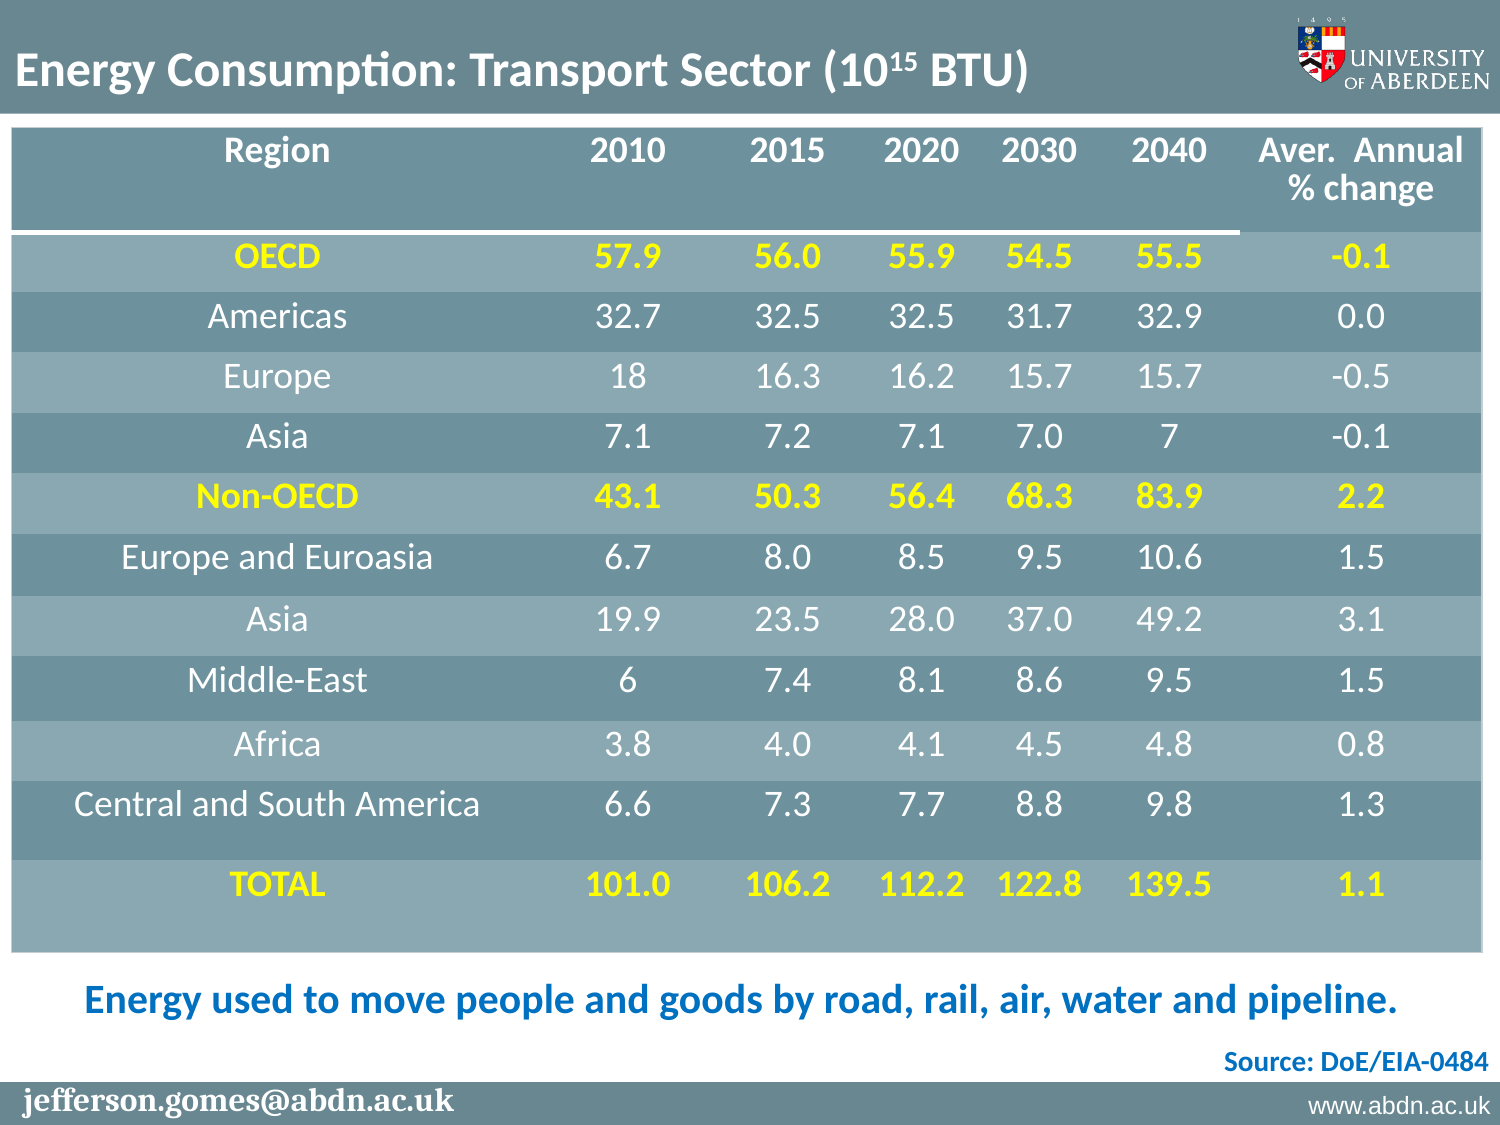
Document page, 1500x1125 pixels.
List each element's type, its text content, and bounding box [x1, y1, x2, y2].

table_cell 1.3 [1240, 781, 1481, 860]
table_cell 7.3 [712, 781, 863, 860]
table_cell 10.6 [1098, 534, 1240, 596]
table_cell 6 [543, 656, 712, 721]
table_cell 6.6 [543, 781, 712, 860]
table_cell 139.5 [1098, 860, 1240, 952]
table_cell 7 [1098, 413, 1240, 473]
table_cell 9.5 [1098, 656, 1240, 721]
table_cell 7.1 [543, 413, 712, 473]
table_cell 23.5 [712, 596, 863, 656]
table_cell 37.0 [980, 596, 1098, 656]
table_cell 8.8 [980, 781, 1098, 860]
table_cell 68.3 [980, 473, 1098, 534]
table_cell Americas [12, 292, 543, 352]
table_cell Asia [12, 596, 543, 656]
table_cell OECD [12, 235, 543, 292]
table_cell 1.5 [1240, 534, 1481, 596]
table_cell 8.0 [712, 534, 863, 596]
table_cell 7.1 [863, 413, 980, 473]
table_cell 49.2 [1098, 596, 1240, 656]
table_header 2010 [543, 128, 712, 230]
table_cell 2.2 [1240, 473, 1481, 534]
table_header Region [12, 128, 543, 230]
table_cell 0.8 [1240, 721, 1481, 781]
table_cell Middle-East [12, 656, 543, 721]
text_box jefferson.gomes@abdn.ac.uk [0, 1074, 479, 1125]
table_cell 8.1 [863, 656, 980, 721]
table_cell -0.5 [1240, 352, 1481, 413]
text_box Source: DoE/EIA-0484 [1209, 1034, 1500, 1085]
table_cell 6.7 [543, 534, 712, 596]
table_cell 8.5 [863, 534, 980, 596]
table_cell 106.2 [712, 860, 863, 952]
table_cell 16.2 [863, 352, 980, 413]
table_cell Europe and Euroasia [12, 534, 543, 596]
table_cell 8.6 [980, 656, 1098, 721]
table_cell -0.1 [1240, 413, 1481, 473]
table_cell 7.7 [863, 781, 980, 860]
table_cell 32.5 [712, 292, 863, 352]
table_header 2020 [863, 128, 980, 230]
table_cell 4.1 [863, 721, 980, 781]
table_cell 19.9 [543, 596, 712, 656]
table_cell 55.5 [1098, 235, 1240, 292]
table_cell 32.9 [1098, 292, 1240, 352]
table_cell 16.3 [712, 352, 863, 413]
table_cell 1.5 [1240, 656, 1481, 721]
table_header 2030 [980, 128, 1098, 230]
table_cell 54.5 [980, 235, 1098, 292]
table_cell 31.7 [980, 292, 1098, 352]
table_cell 7.0 [980, 413, 1098, 473]
table_cell 15.7 [980, 352, 1098, 413]
table_cell Africa [12, 721, 543, 781]
table_cell Europe [12, 352, 543, 413]
text_box [1209, 93, 1240, 127]
table_cell 15.7 [1098, 352, 1240, 413]
picture [1287, 7, 1495, 103]
table_cell 122.8 [980, 860, 1098, 952]
table_cell 57.9 [543, 235, 712, 292]
table_cell Central and South America [12, 781, 543, 860]
table_cell 55.9 [863, 235, 980, 292]
table_cell -0.1 [1240, 232, 1481, 292]
table_cell 7.4 [712, 656, 863, 721]
table_cell 18 [543, 352, 712, 413]
table_header 2015 [712, 128, 863, 230]
table_cell 32.5 [863, 292, 980, 352]
table_cell 43.1 [543, 473, 712, 534]
table_cell 9.8 [1098, 781, 1240, 860]
table_cell 56.4 [863, 473, 980, 534]
table_cell 83.9 [1098, 473, 1240, 534]
table_cell 28.0 [863, 596, 980, 656]
table_cell TOTAL [12, 860, 543, 952]
table_cell 32.7 [543, 292, 712, 352]
table_cell 4.8 [1098, 721, 1240, 781]
table_cell Non-OECD [12, 473, 543, 534]
table_cell Asia [12, 413, 543, 473]
table_cell 3.8 [543, 721, 712, 781]
table_cell 112.2 [863, 860, 980, 952]
text_box Energy Consumption: Transport Sector (1015 BTU) [0, 29, 1069, 105]
table_cell 1.1 [1240, 860, 1481, 952]
table_cell 4.0 [712, 721, 863, 781]
table_header 2040 [1098, 128, 1240, 230]
table_cell 50.3 [712, 473, 863, 534]
text_box Energy used to move people and goods by road, rail, air, water and pipeline. [69, 964, 1434, 1029]
table_cell 3.1 [1240, 596, 1481, 656]
table_cell 7.2 [712, 413, 863, 473]
table_cell 0.0 [1240, 292, 1481, 352]
table_cell 101.0 [543, 860, 712, 952]
table_cell 4.5 [980, 721, 1098, 781]
table_header Aver. Annual % change [1240, 128, 1481, 232]
table_cell 56.0 [712, 235, 863, 292]
table_cell 9.5 [980, 534, 1098, 596]
